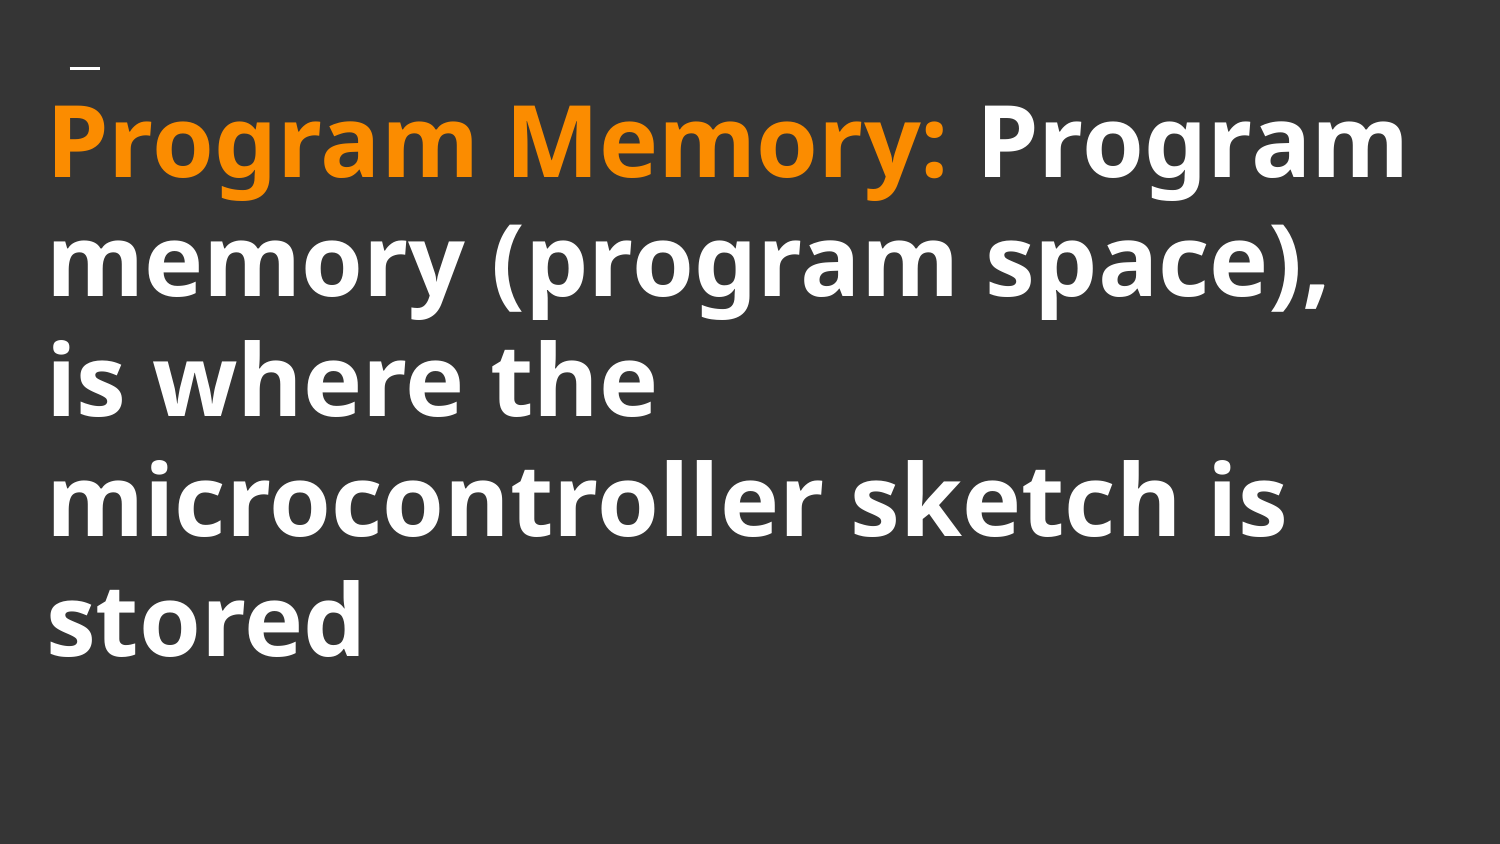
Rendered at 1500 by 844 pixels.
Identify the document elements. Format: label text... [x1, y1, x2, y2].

title Program Memory: Program memory (program space), is where the microcontroller sketch is stored [31, 62, 1447, 692]
